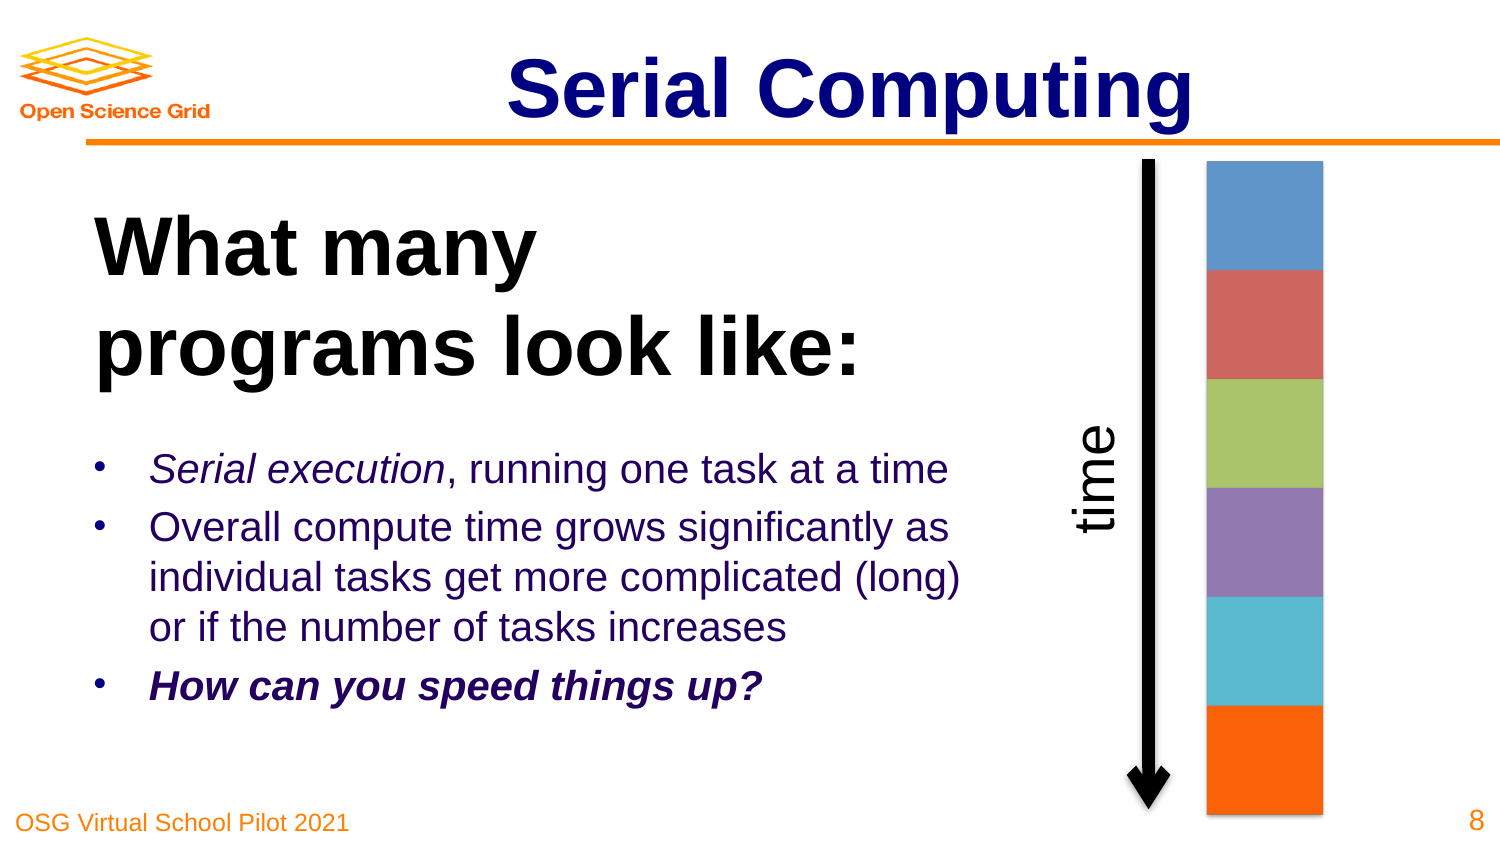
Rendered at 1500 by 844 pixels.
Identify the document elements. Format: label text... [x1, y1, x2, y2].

list Serial execution, running one task at a time Overall compute time grows significantly as individual tasks get more complicated (long) or if the number of tasks increases How can you speed things up? [77, 434, 1000, 711]
picture [1200, 159, 1326, 821]
text_box time [1048, 259, 1134, 550]
picture [0, 20, 201, 134]
text_box What many programs look like: [79, 184, 946, 399]
slide_number 8 [1430, 787, 1500, 844]
title Serial Computing [201, 14, 1500, 155]
